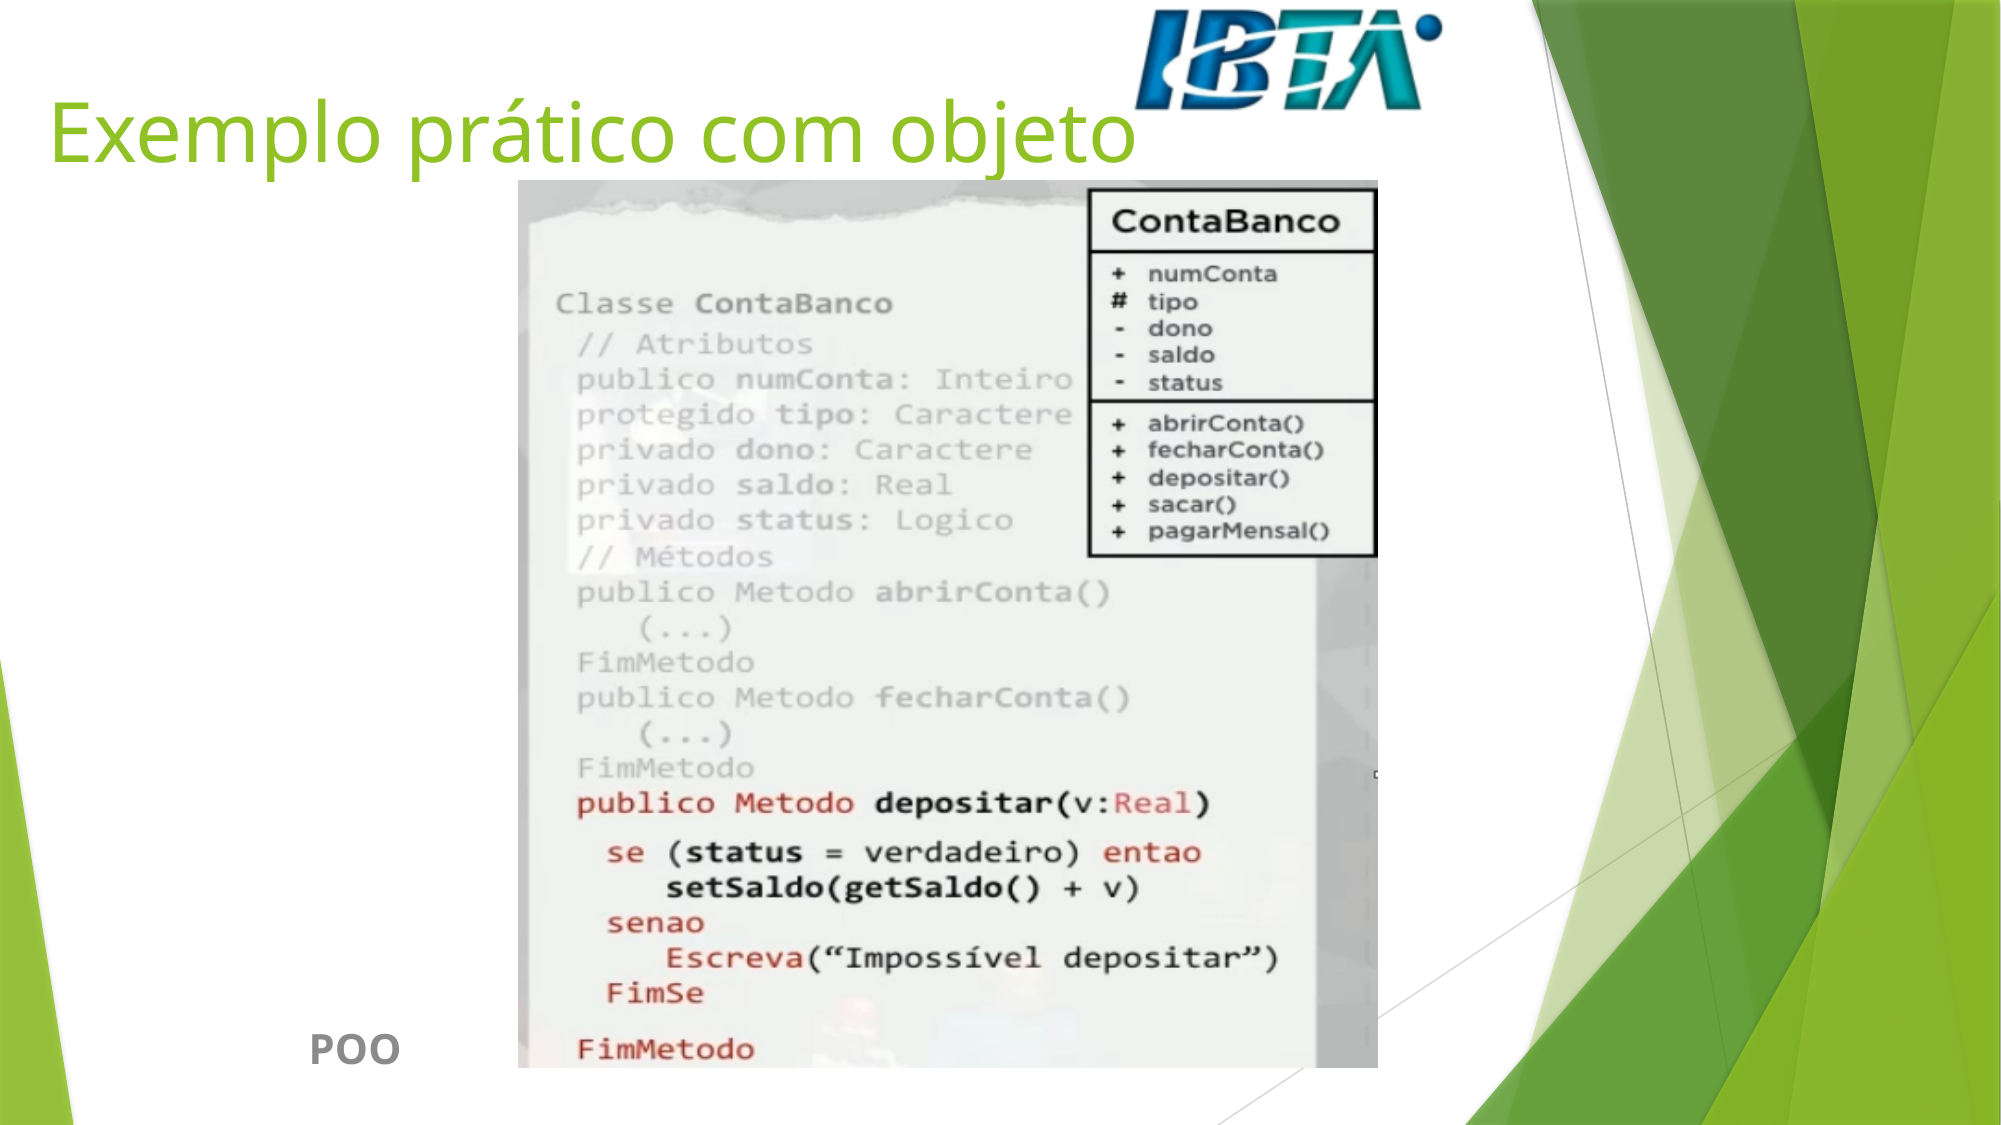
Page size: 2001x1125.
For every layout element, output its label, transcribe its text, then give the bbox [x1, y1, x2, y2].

picture [518, 179, 1378, 1069]
title Exemplo prático com objeto [31, 71, 1156, 289]
picture [1107, 0, 1463, 121]
footer POO [293, 1042, 744, 1103]
